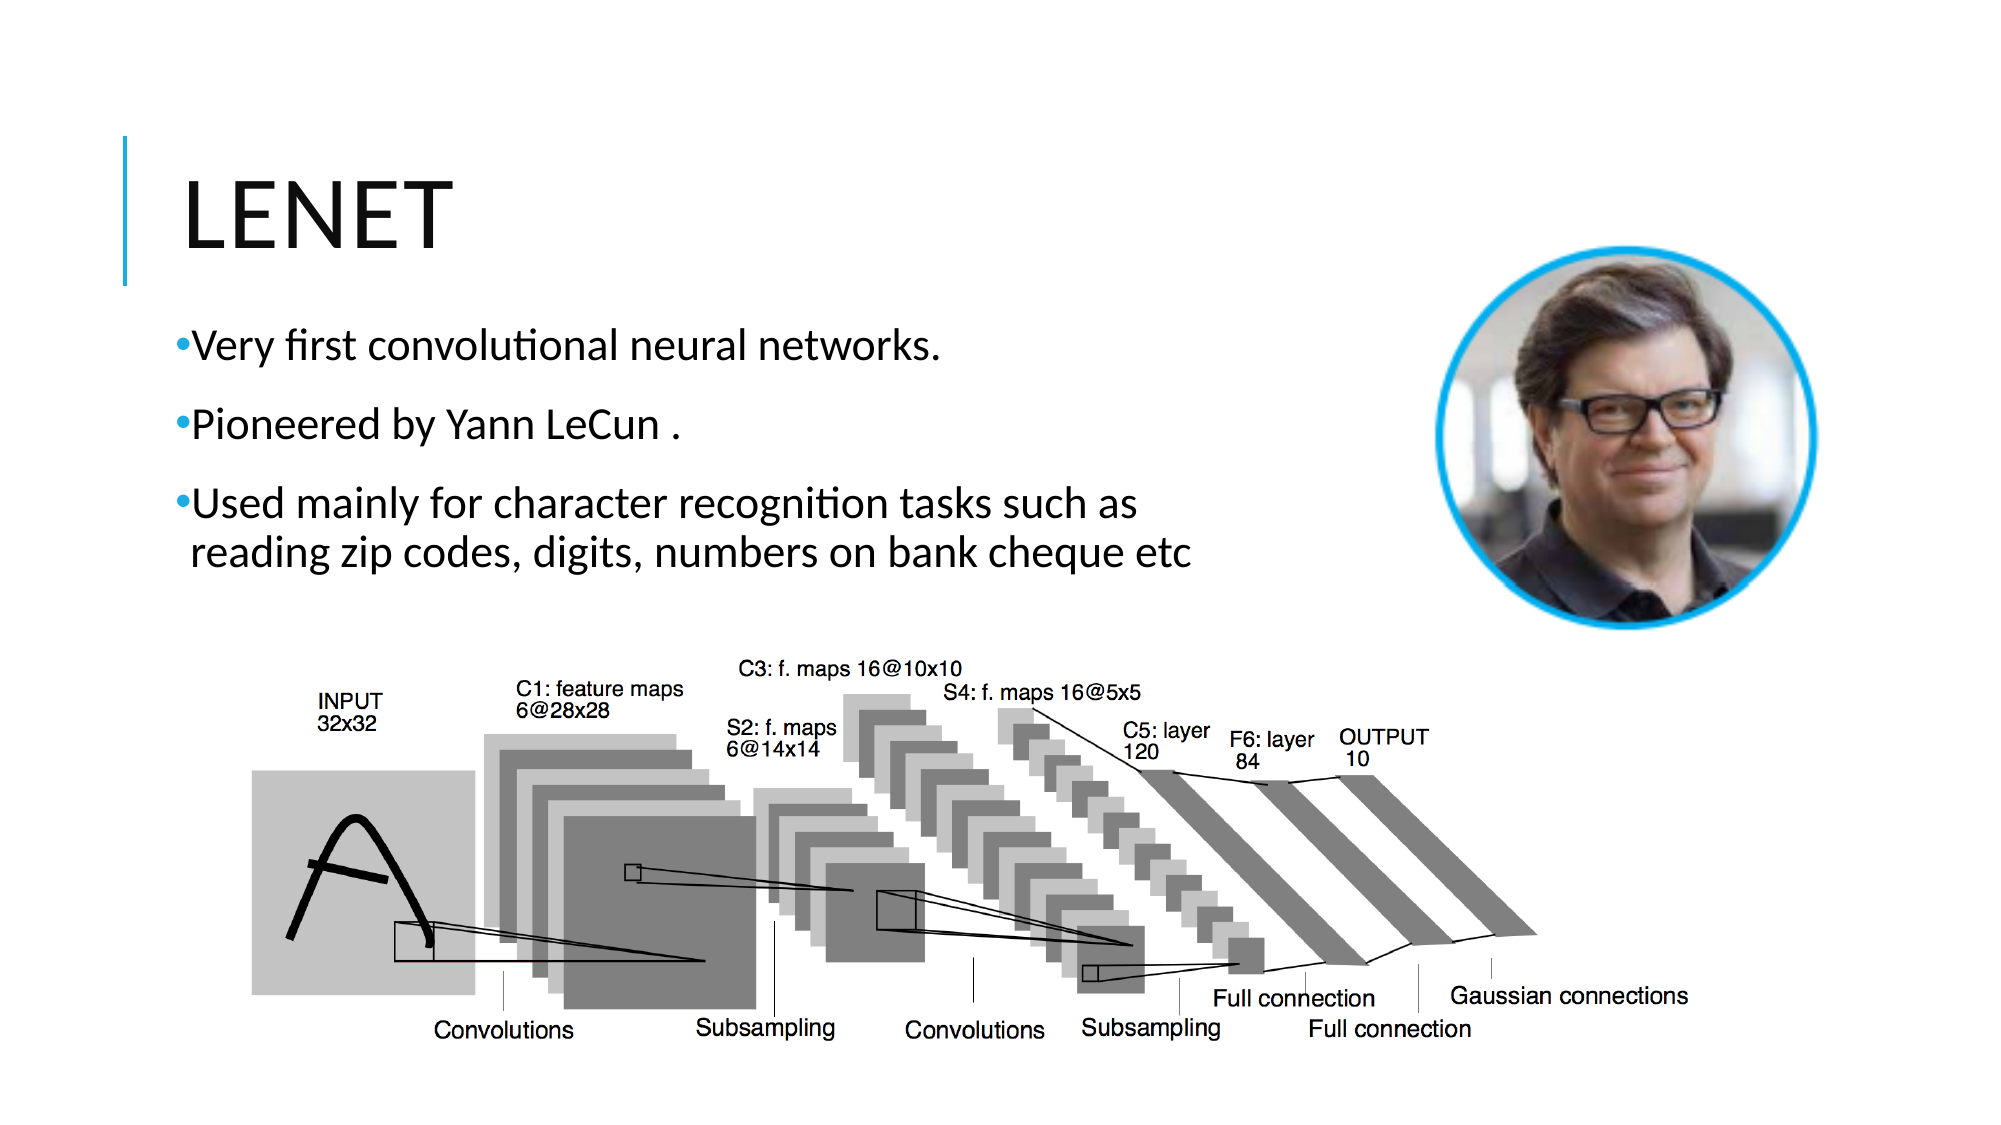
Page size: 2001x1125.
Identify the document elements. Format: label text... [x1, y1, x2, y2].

list Very first convolutional neural networks. Pioneered by Yann LeCun . Used mainly for character recognition tasks such as reading zip codes, digits, numbers on bank cheque etc [168, 313, 1206, 974]
picture [226, 232, 1833, 1054]
title LeNet [168, 96, 1763, 342]
